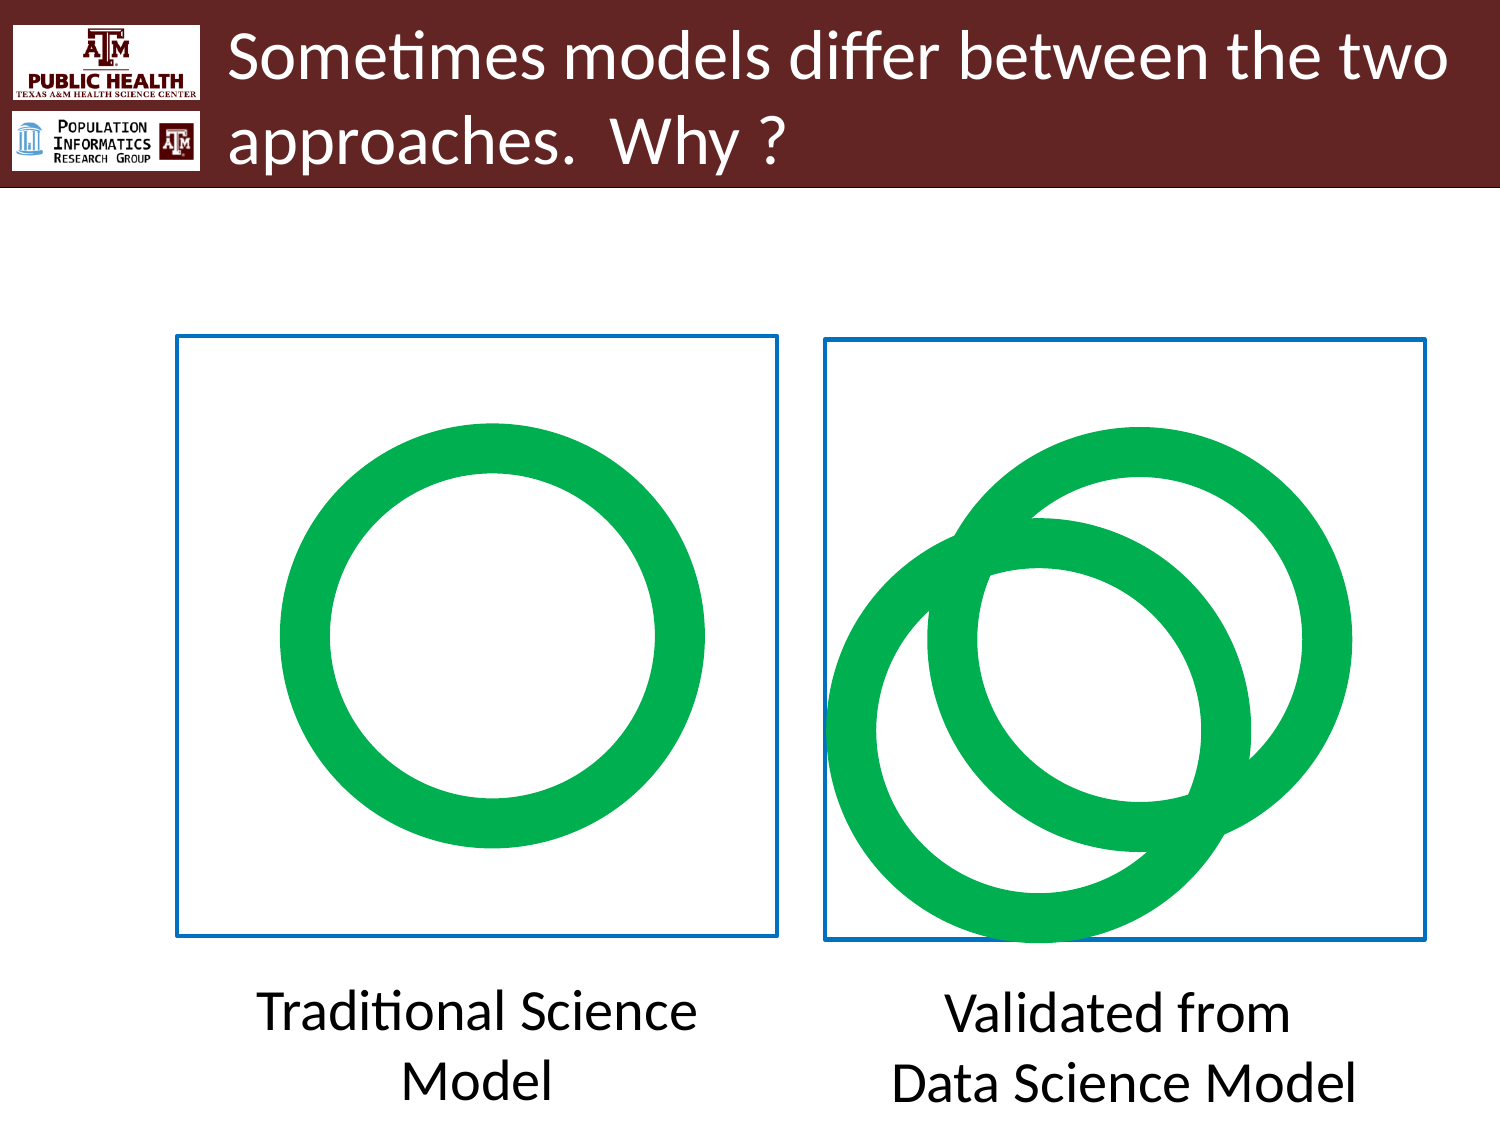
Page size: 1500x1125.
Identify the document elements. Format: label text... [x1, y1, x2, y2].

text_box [824, 339, 1425, 940]
title Sometimes models differ between the two approaches. Why ? [212, 0, 1488, 188]
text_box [177, 335, 778, 937]
text_box Traditional Science Model [177, 964, 778, 1120]
picture [12, 25, 200, 100]
text_box Validated from Data Science Model [824, 966, 1425, 1121]
picture [12, 111, 200, 171]
